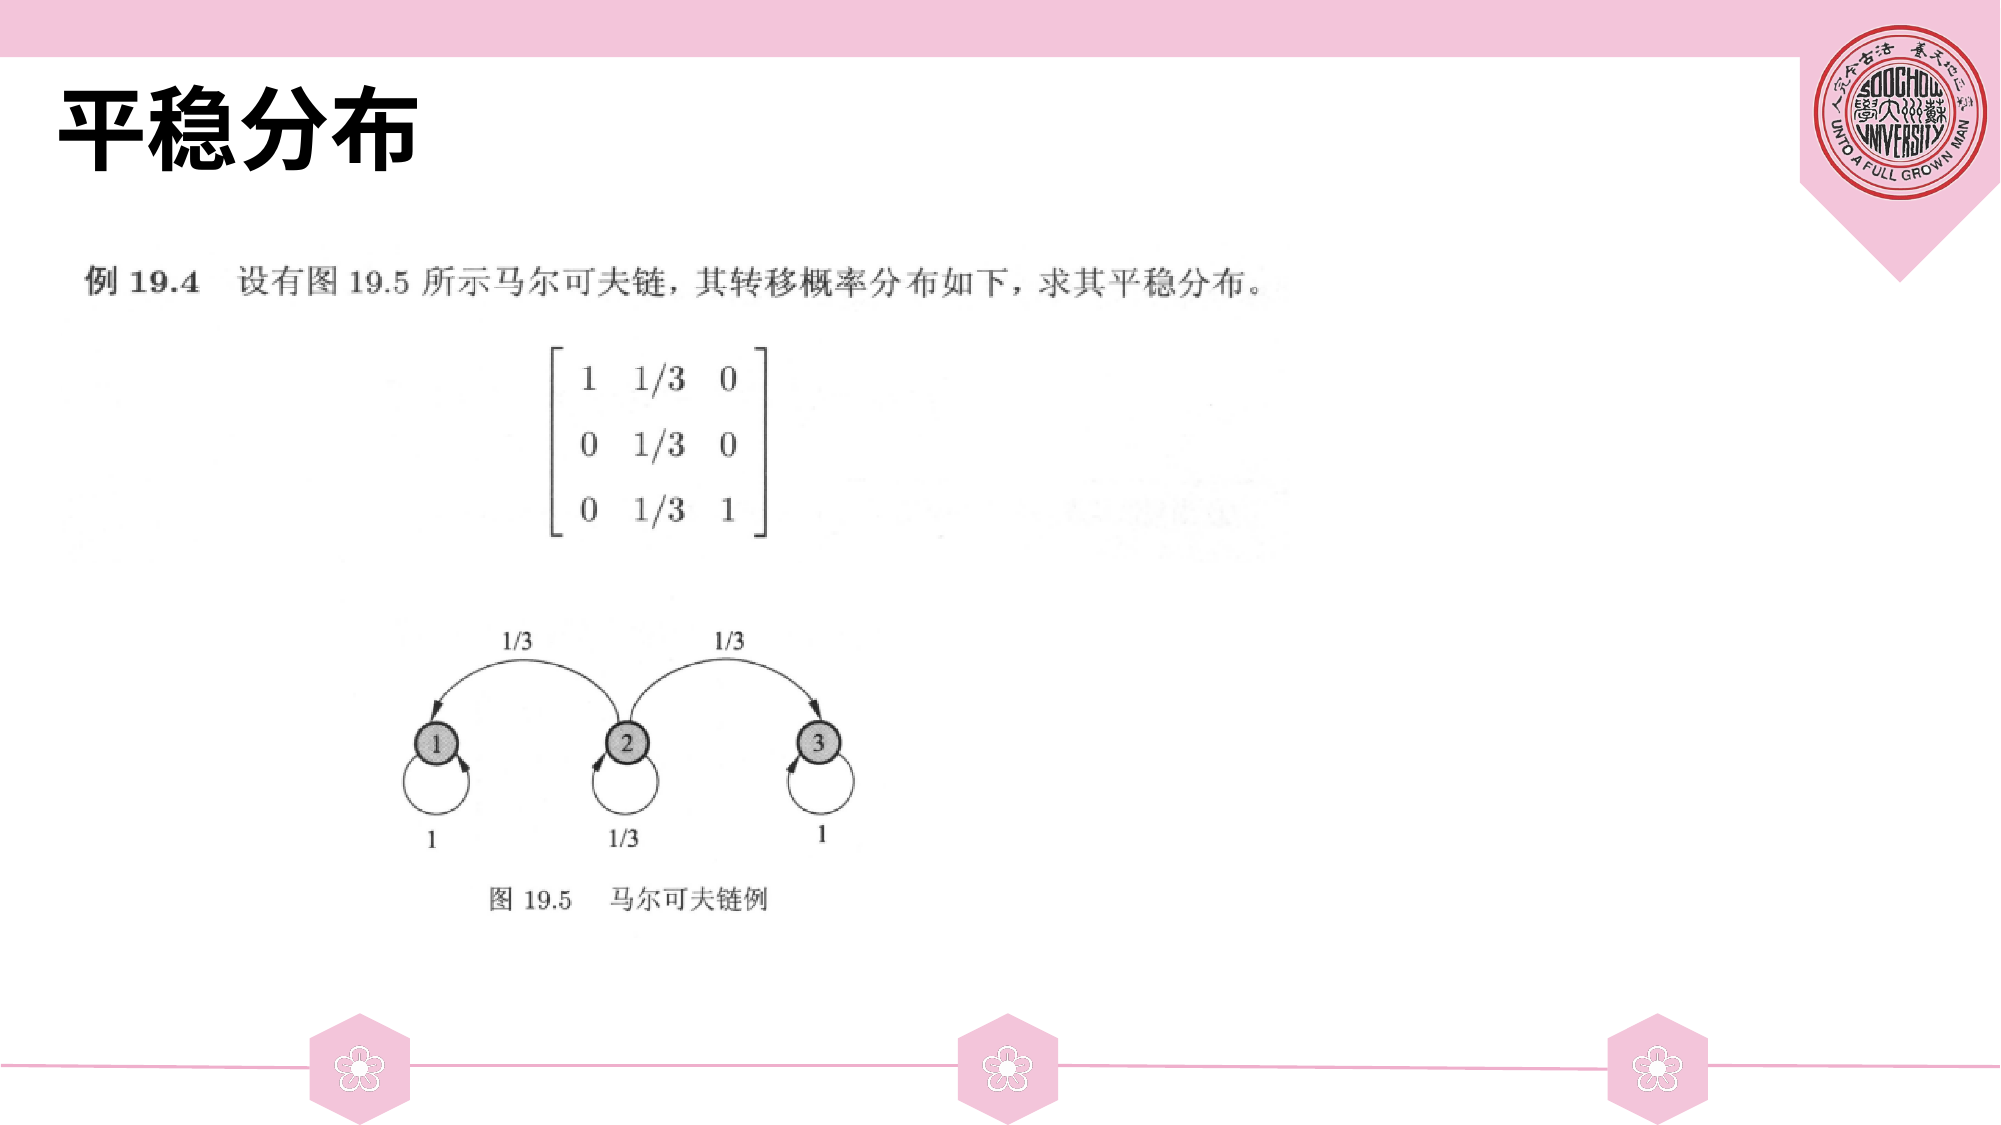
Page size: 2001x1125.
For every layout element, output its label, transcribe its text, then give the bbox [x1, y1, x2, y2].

picture [331, 1043, 387, 1093]
picture [329, 592, 903, 938]
title 平稳分布 [40, 25, 1766, 243]
picture [1629, 1043, 1685, 1093]
picture [1811, 23, 1989, 202]
picture [979, 1043, 1035, 1093]
picture [61, 242, 1290, 563]
